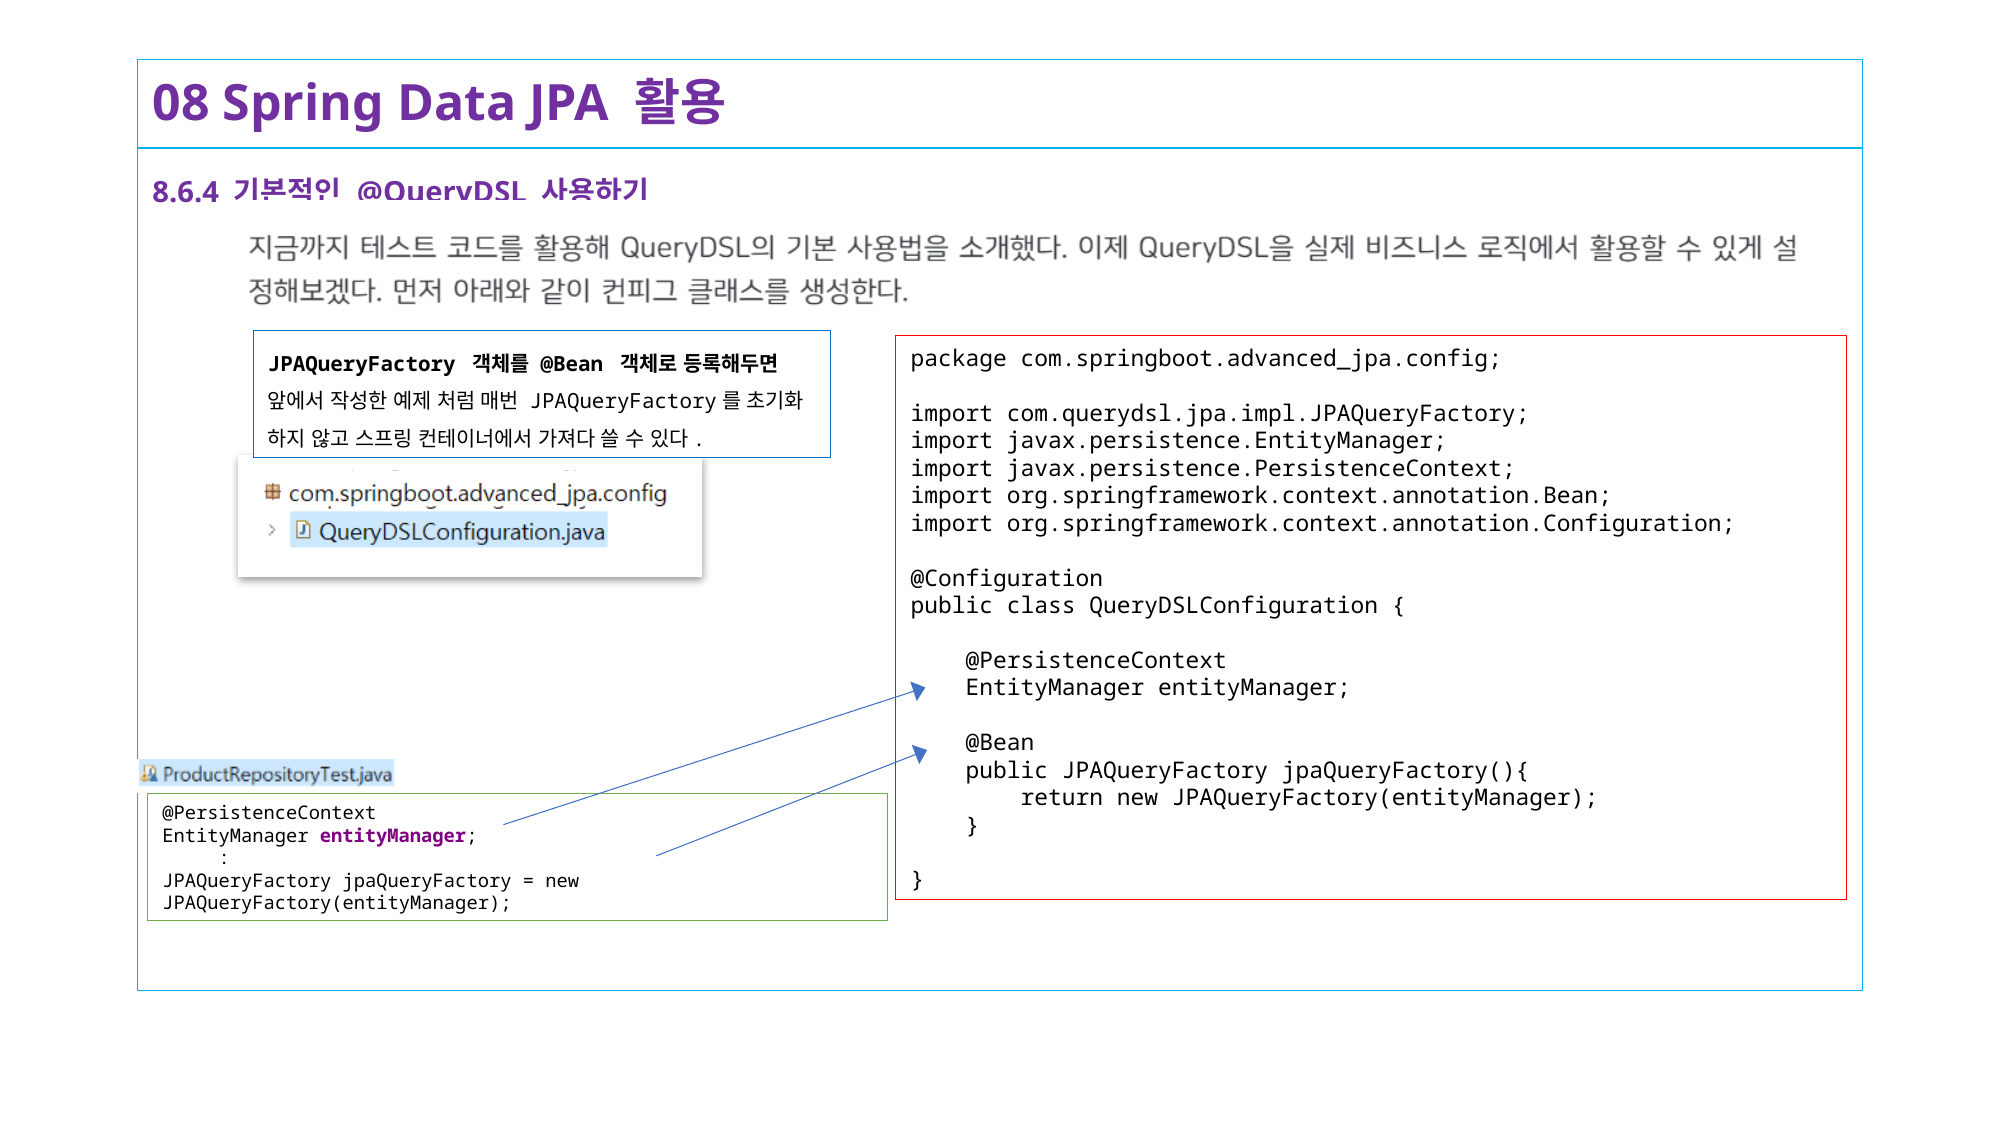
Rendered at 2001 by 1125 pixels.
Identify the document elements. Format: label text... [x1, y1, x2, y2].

picture [237, 214, 1818, 319]
picture [252, 469, 688, 563]
text_box JPAQueryFactory 객체를 @Bean 객체로 등록해두면 앞에서 작성한 예제 처럼 매번 JPAQueryFactory를 초기화 하지 않고 스프링 컨테이너에서 가져다 쓸 수 있다. [253, 330, 831, 458]
text_box package com.springboot.advanced_jpa.config; import com.querydsl.jpa.impl.JPAQueryFactory; import javax.persistence.EntityManager; import javax.persistence.PersistenceContext; import org.springframework.context.annotation.Bean; import org.springframework.context.annotation.Configuration; @Configuration public class QueryDSLConfiguration { @PersistenceContext EntityManager entityManager; @Bean public JPAQueryFactory jpaQueryFactory(){ return new JPAQueryFactory(entityManager); } } [895, 335, 1847, 900]
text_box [656, 749, 927, 856]
text_box @PersistenceContext EntityManager entityManager; : JPAQueryFactory jpaQueryFactory = new JPAQueryFactory(entityManager); [147, 793, 888, 921]
title 08 Spring Data JPA 활용 [137, 59, 1863, 148]
list 8.6.4 기본적인 @QueryDSL 사용하기 [137, 148, 1863, 991]
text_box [503, 687, 926, 825]
picture [133, 759, 398, 793]
